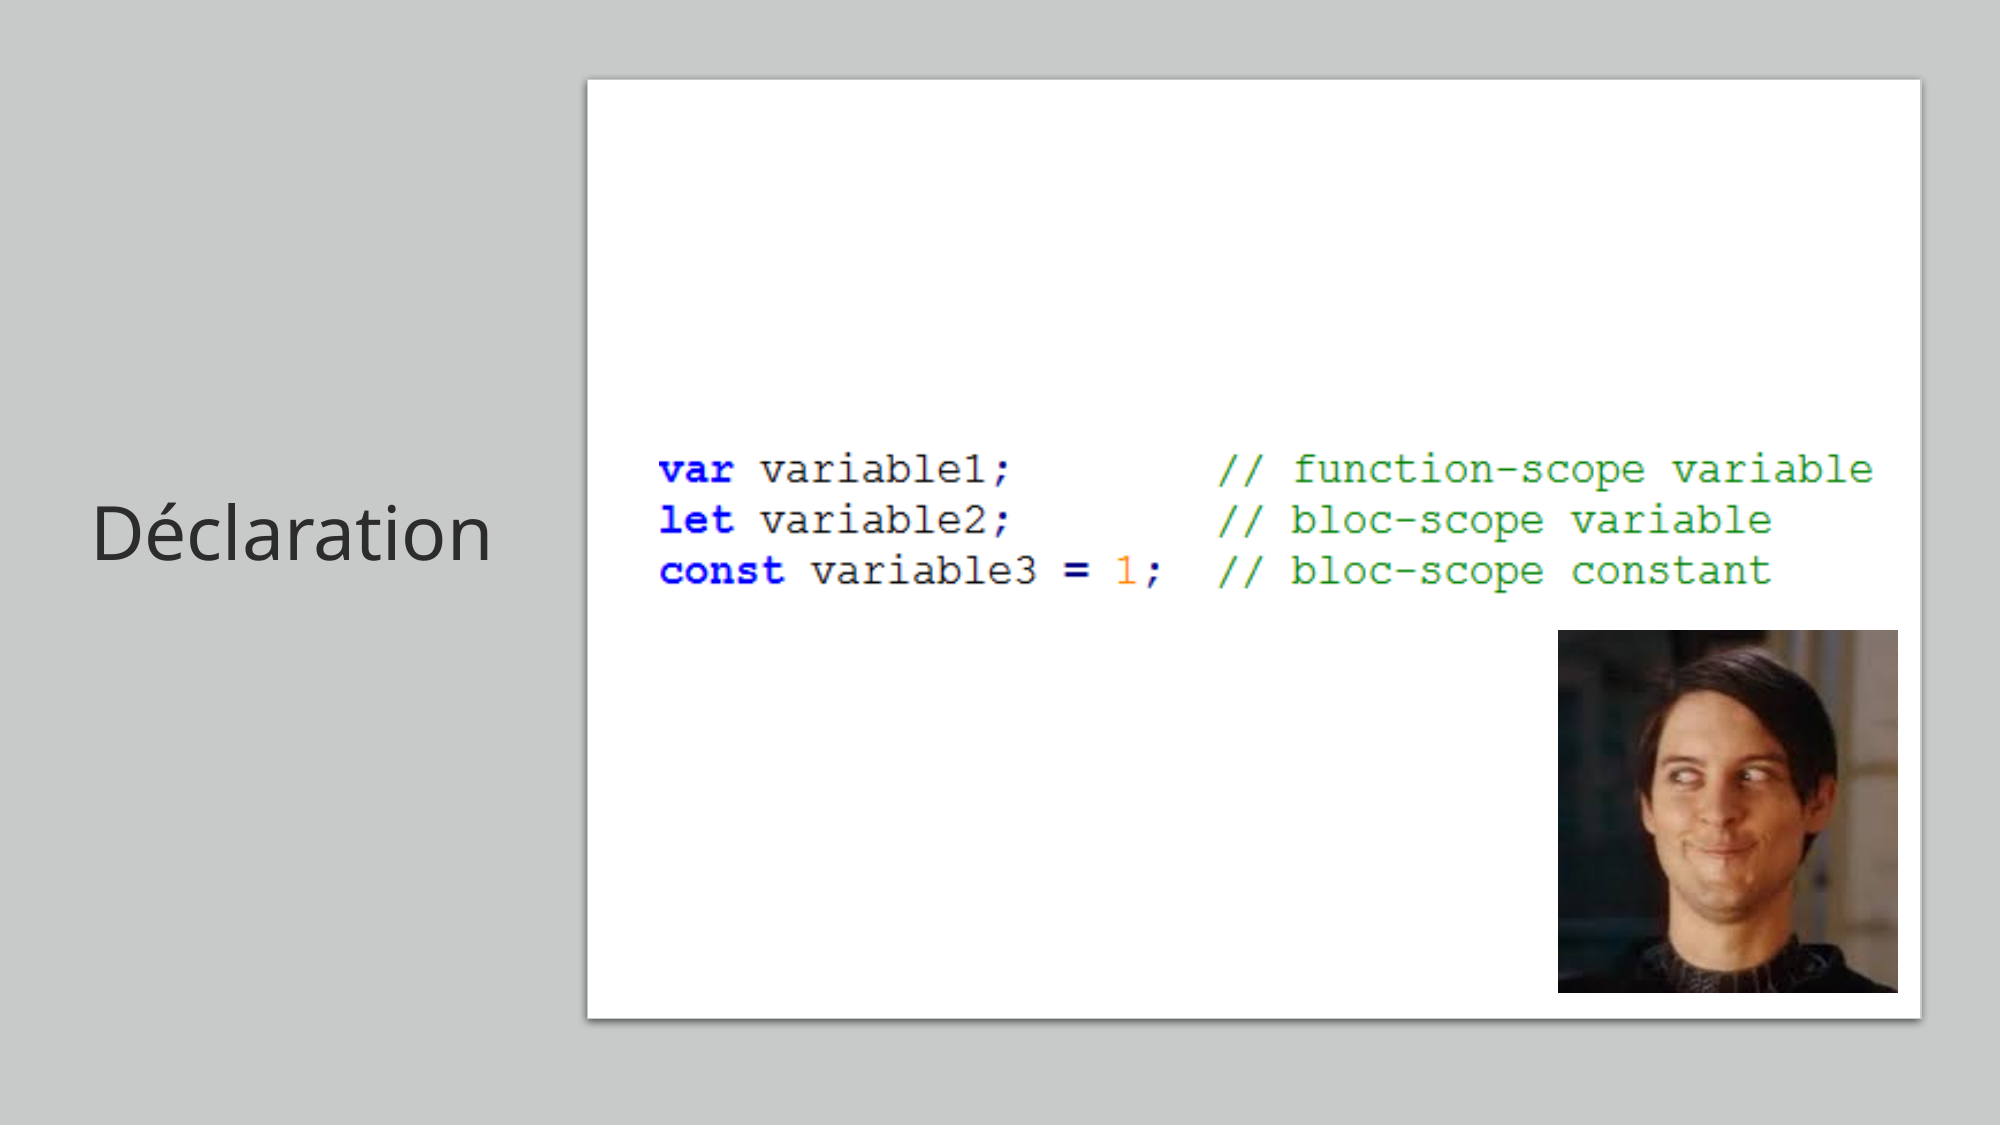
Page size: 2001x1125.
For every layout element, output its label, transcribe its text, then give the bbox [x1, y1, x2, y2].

text_box [586, 78, 1922, 1019]
picture [1558, 630, 1898, 993]
picture [659, 438, 1898, 605]
text_box [0, 0, 2000, 1125]
title Déclaration [75, 104, 551, 968]
